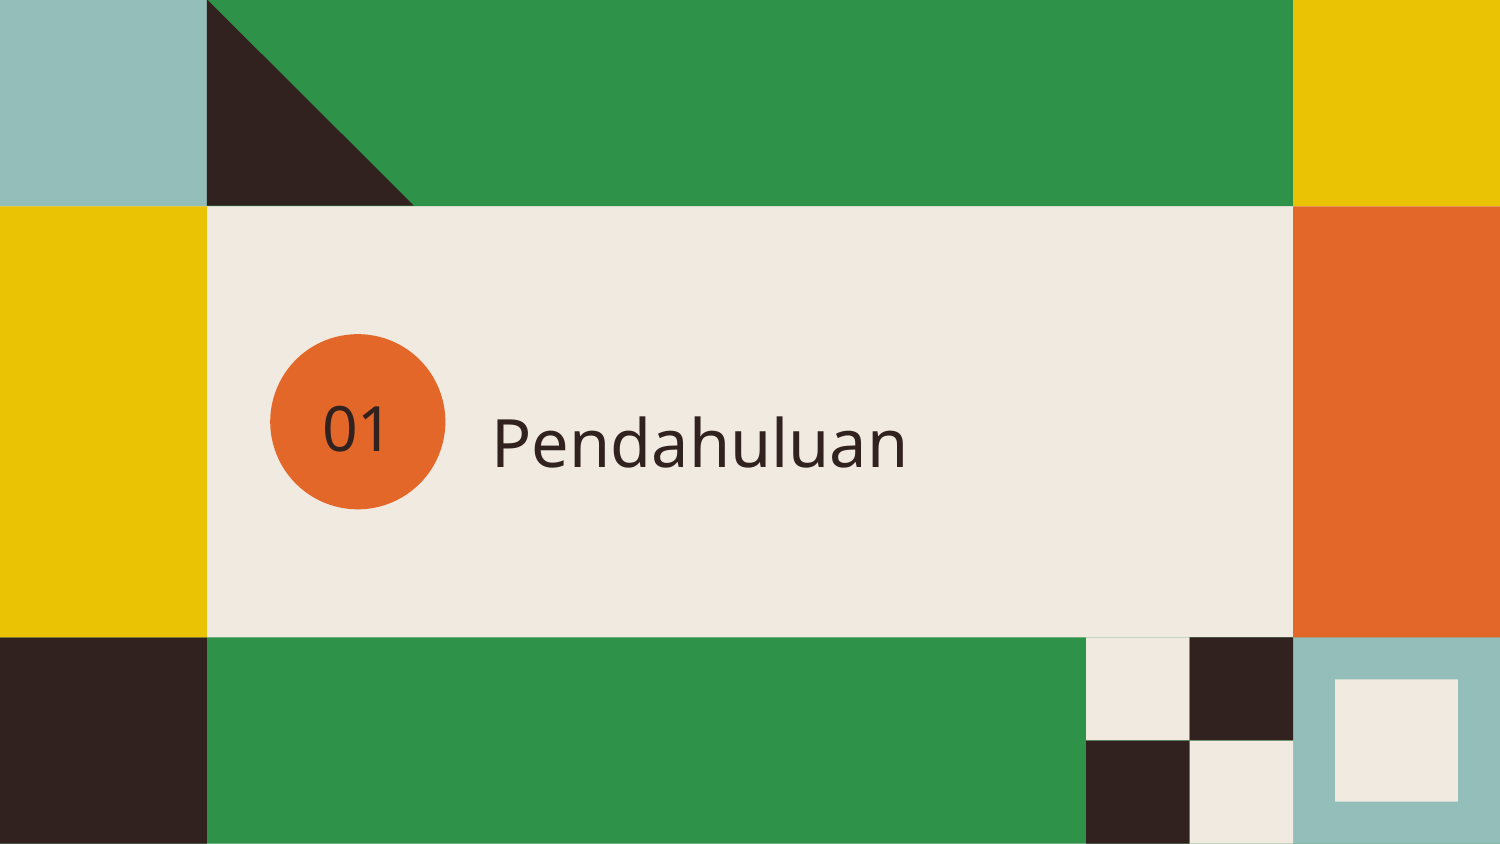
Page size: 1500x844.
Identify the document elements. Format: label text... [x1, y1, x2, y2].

title 01 [306, 386, 410, 467]
title Pendahuluan [476, 385, 1261, 552]
text_box [270, 334, 446, 510]
